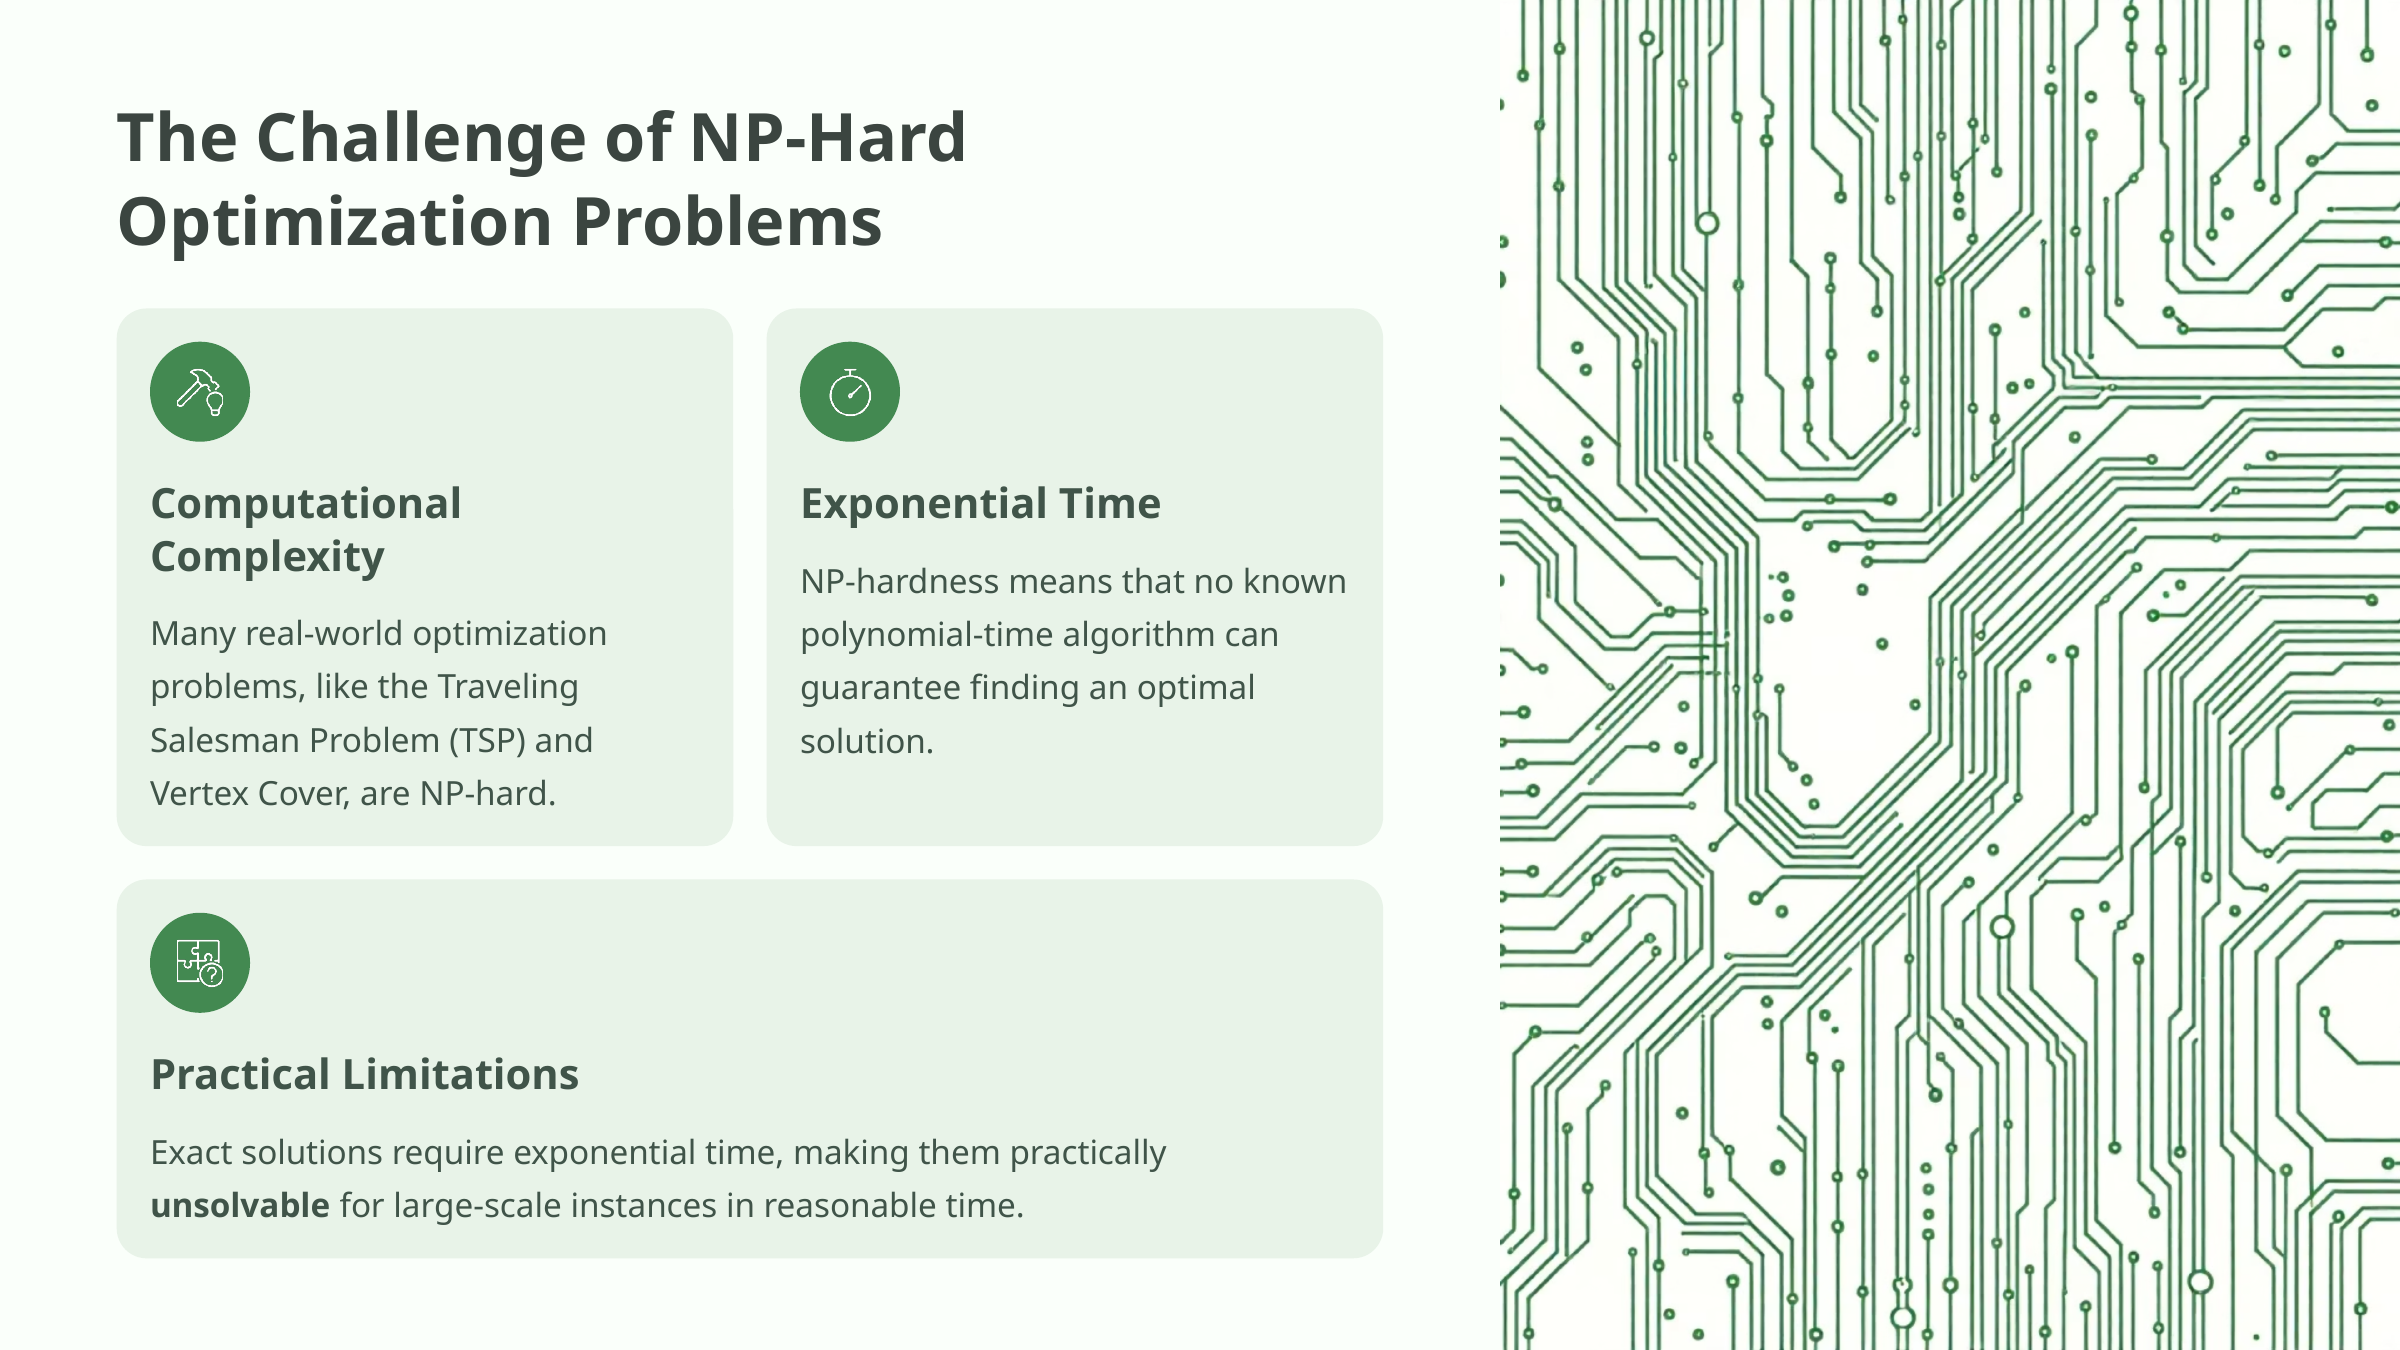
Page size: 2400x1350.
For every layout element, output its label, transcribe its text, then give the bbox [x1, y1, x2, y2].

picture [177, 934, 223, 991]
text_box Practical Limitations [150, 1046, 600, 1099]
text_box [150, 912, 251, 1013]
picture [177, 363, 223, 420]
text_box [150, 341, 251, 442]
text_box Exponential Time [800, 475, 1217, 528]
text_box [116, 308, 734, 847]
text_box [799, 341, 901, 442]
picture [1499, 0, 2400, 1350]
text_box Computational Complexity [150, 475, 700, 580]
text_box [116, 879, 1384, 1259]
picture [827, 363, 873, 420]
text_box NP-hardness means that no known polynomial-time algorithm can guarantee finding an optimal solution. [799, 547, 1350, 761]
text_box [766, 308, 1384, 847]
text_box The Challenge of NP-Hard Optimization Problems [116, 91, 1384, 259]
text_box Exact solutions require exponential time, making them practically unsolvable for large-scale instances in reasonable time. [150, 1118, 1350, 1225]
text_box Many real-world optimization problems, like the Traveling Salesman Problem (TSP) and Vertex Cover, are NP-hard. [150, 599, 700, 813]
